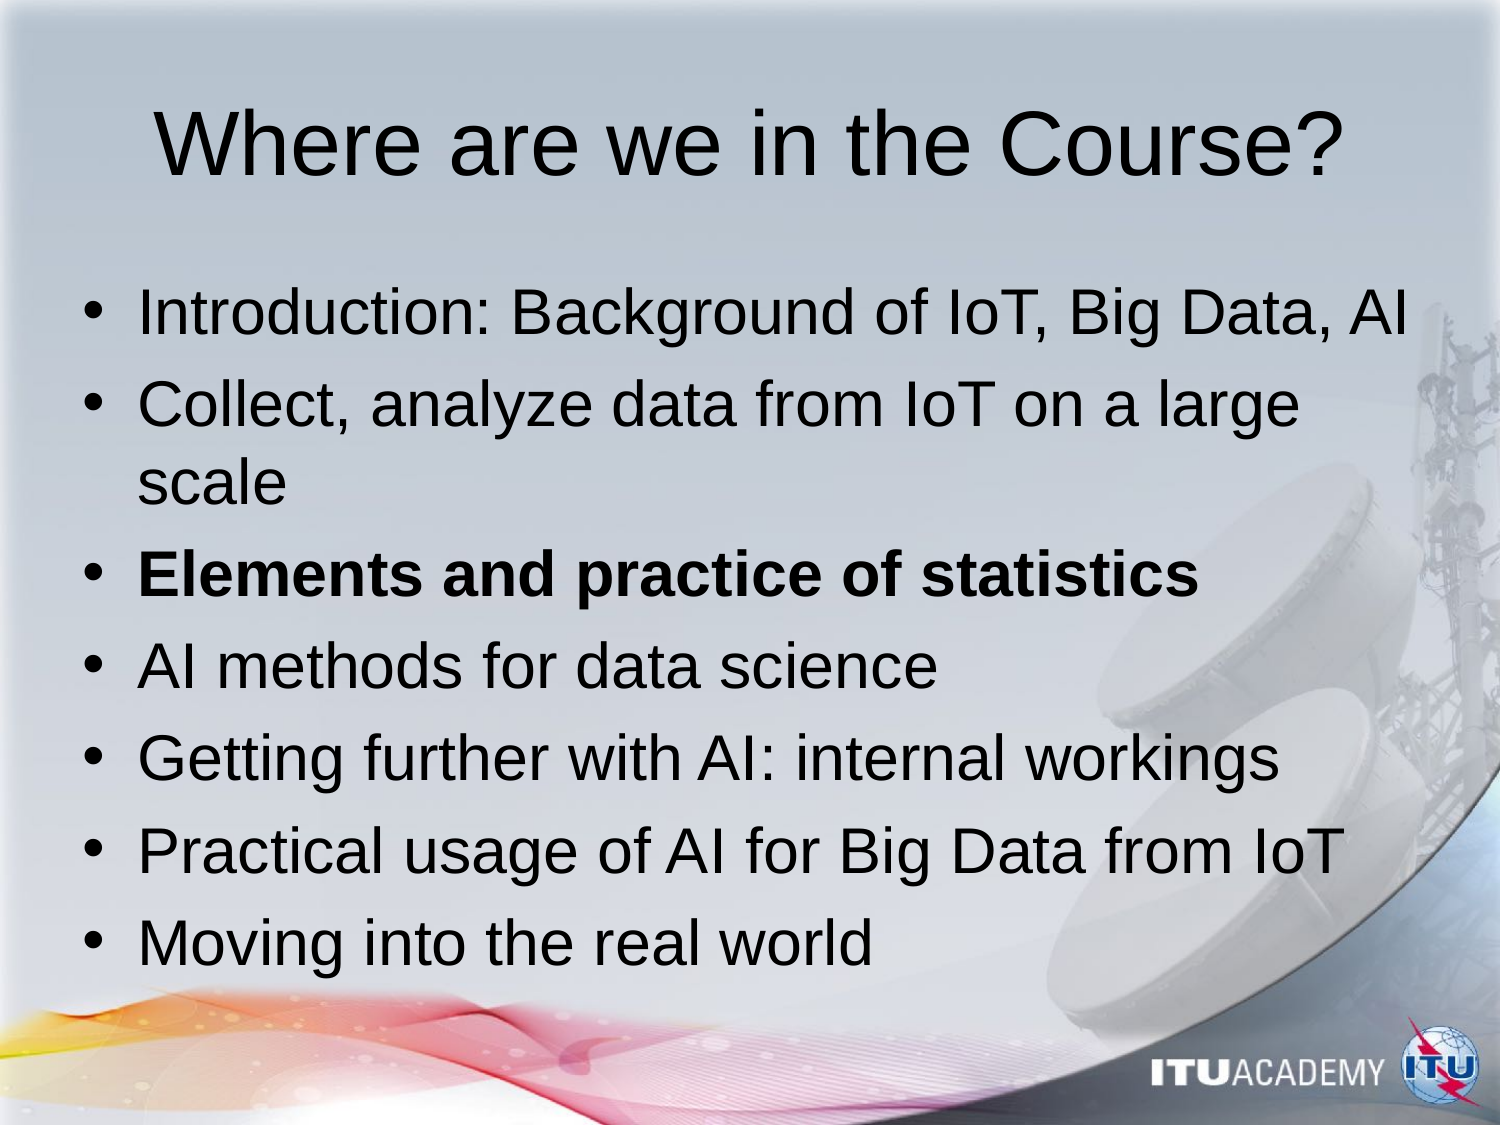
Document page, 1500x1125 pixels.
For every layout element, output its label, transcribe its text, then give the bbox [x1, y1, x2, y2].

list Introduction: Background of IoT, Big Data, AI Collect, analyze data from IoT on a large scale Elements and practice of statistics AI methods for data science Getting further with AI: internal workings Practical usage of AI for Big Data from IoT Moving into the real world [74, 261, 1426, 1006]
title Where are we in the Course? [74, 44, 1426, 234]
picture [0, 0, 1500, 1125]
